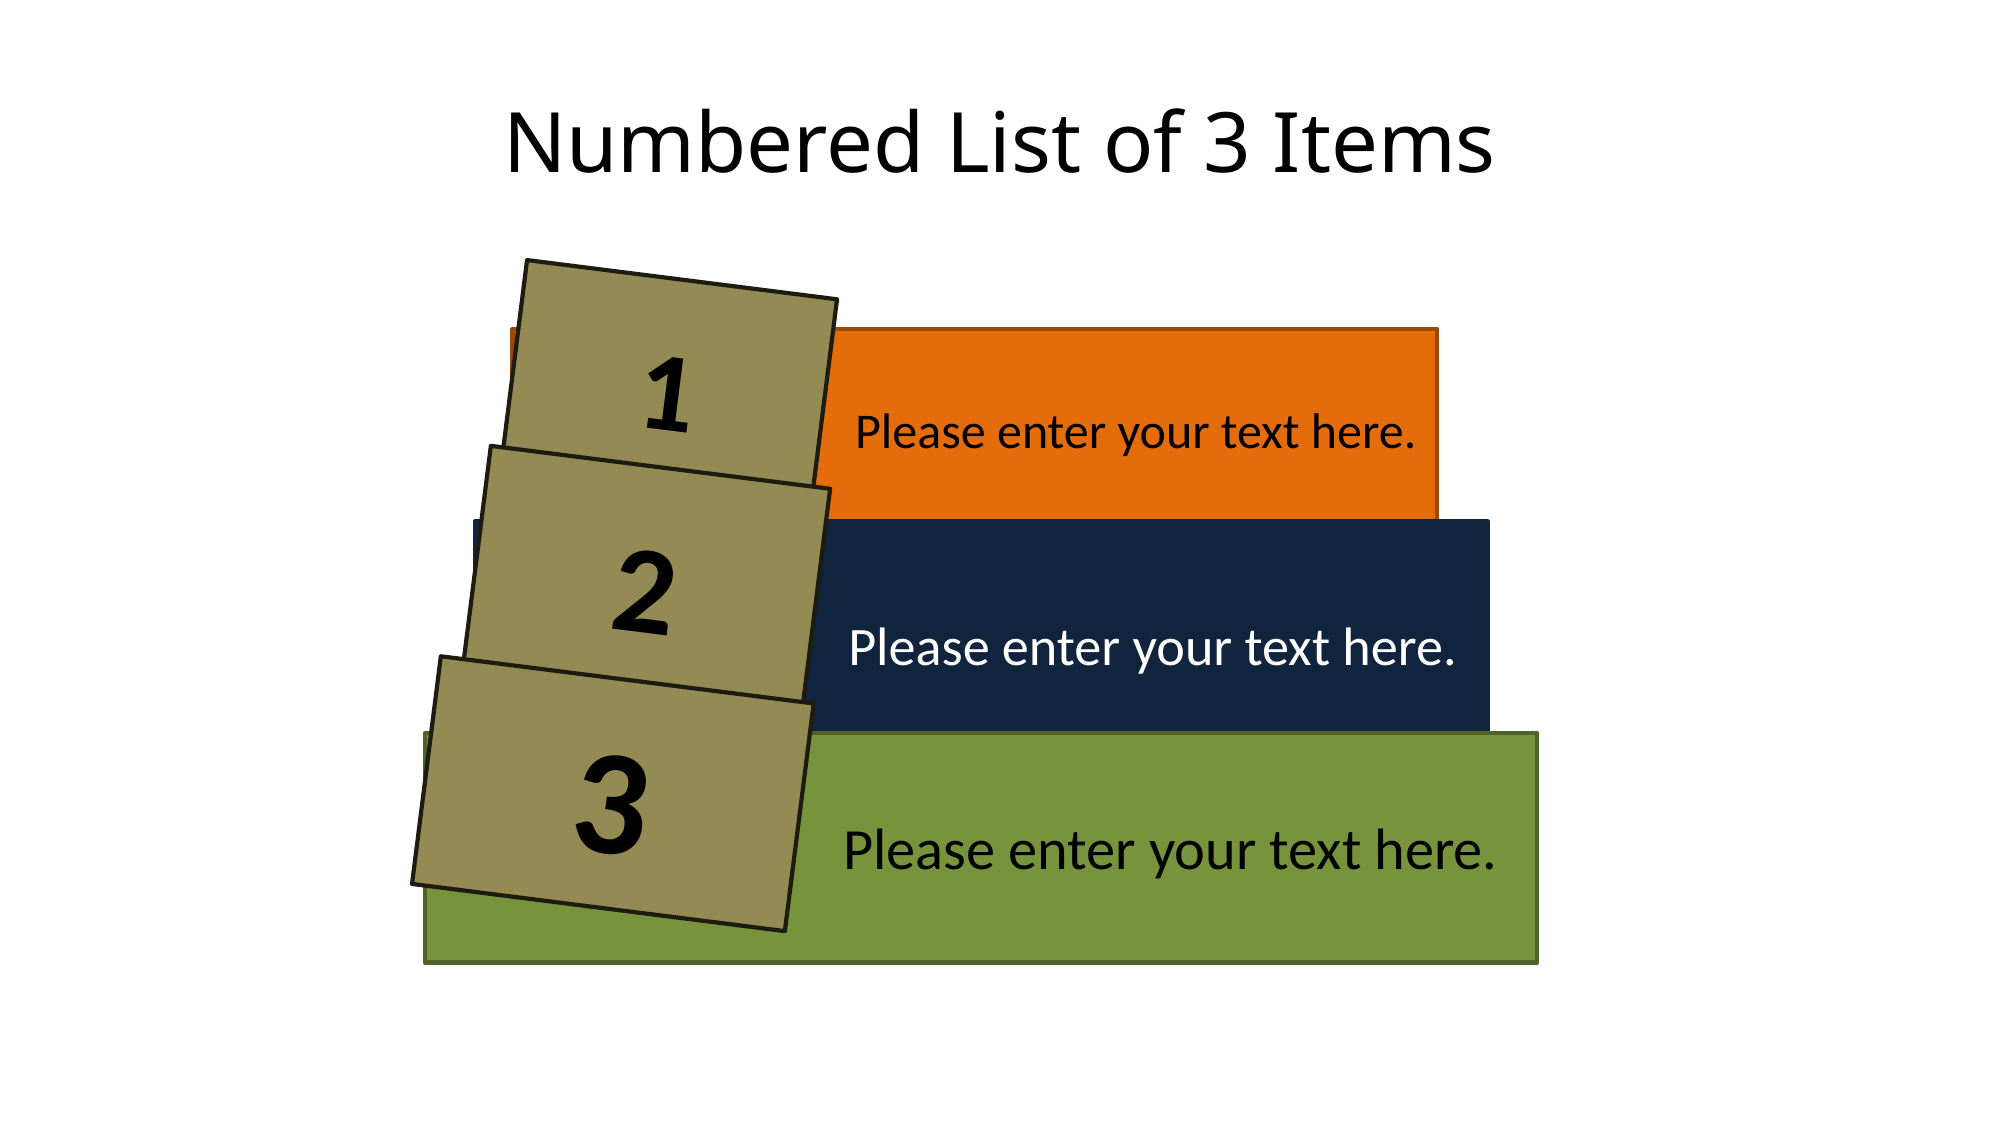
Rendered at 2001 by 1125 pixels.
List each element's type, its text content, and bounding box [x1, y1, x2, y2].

title Numbered List of 3 Items [99, 45, 1900, 233]
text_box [474, 466, 1488, 677]
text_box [512, 278, 1438, 464]
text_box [424, 678, 1538, 963]
